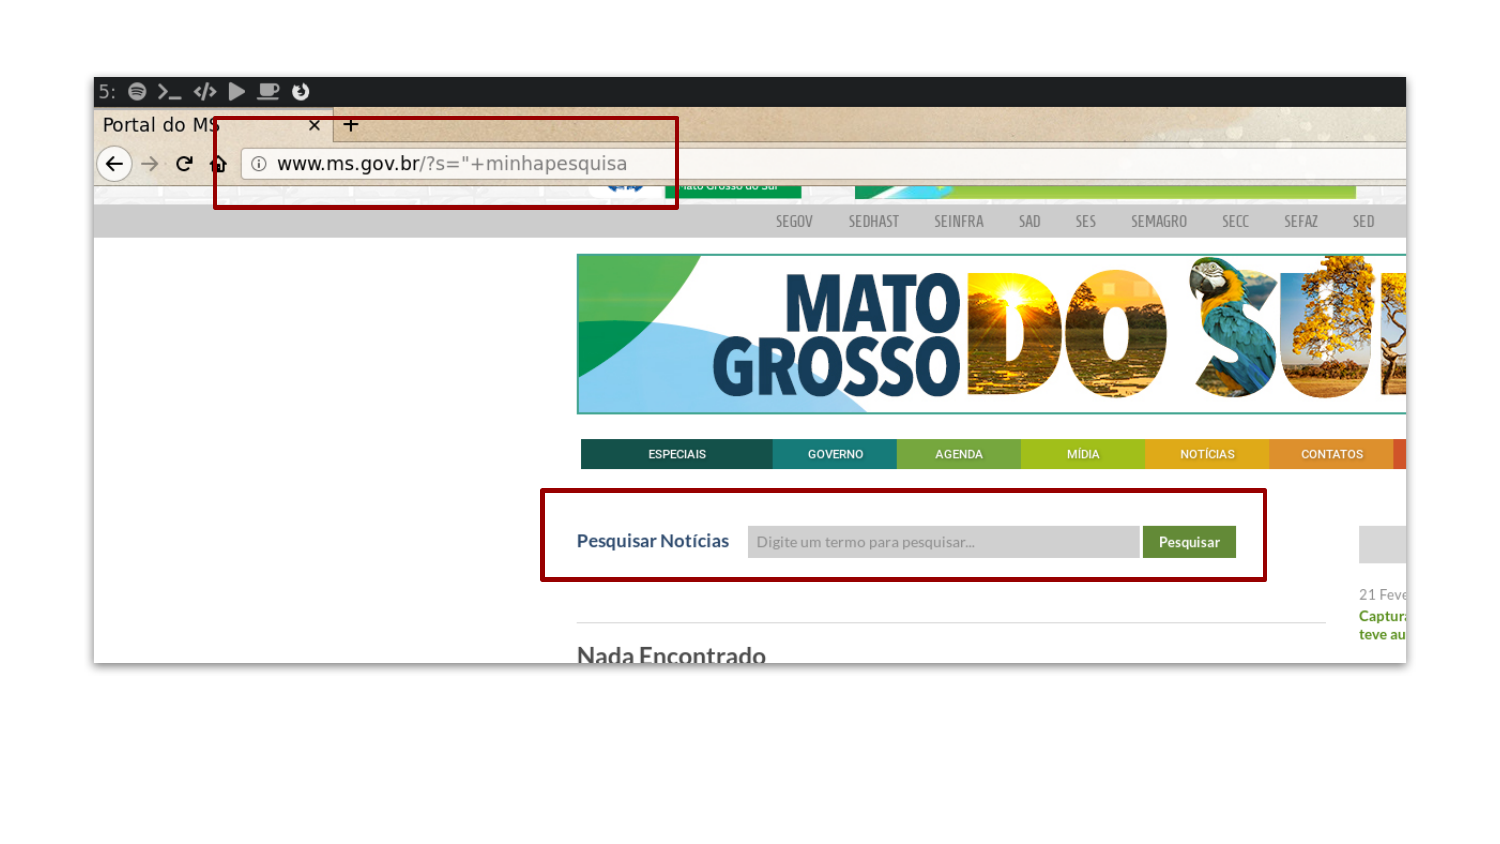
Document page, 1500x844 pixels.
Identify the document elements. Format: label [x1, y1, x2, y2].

picture [93, 77, 1407, 664]
